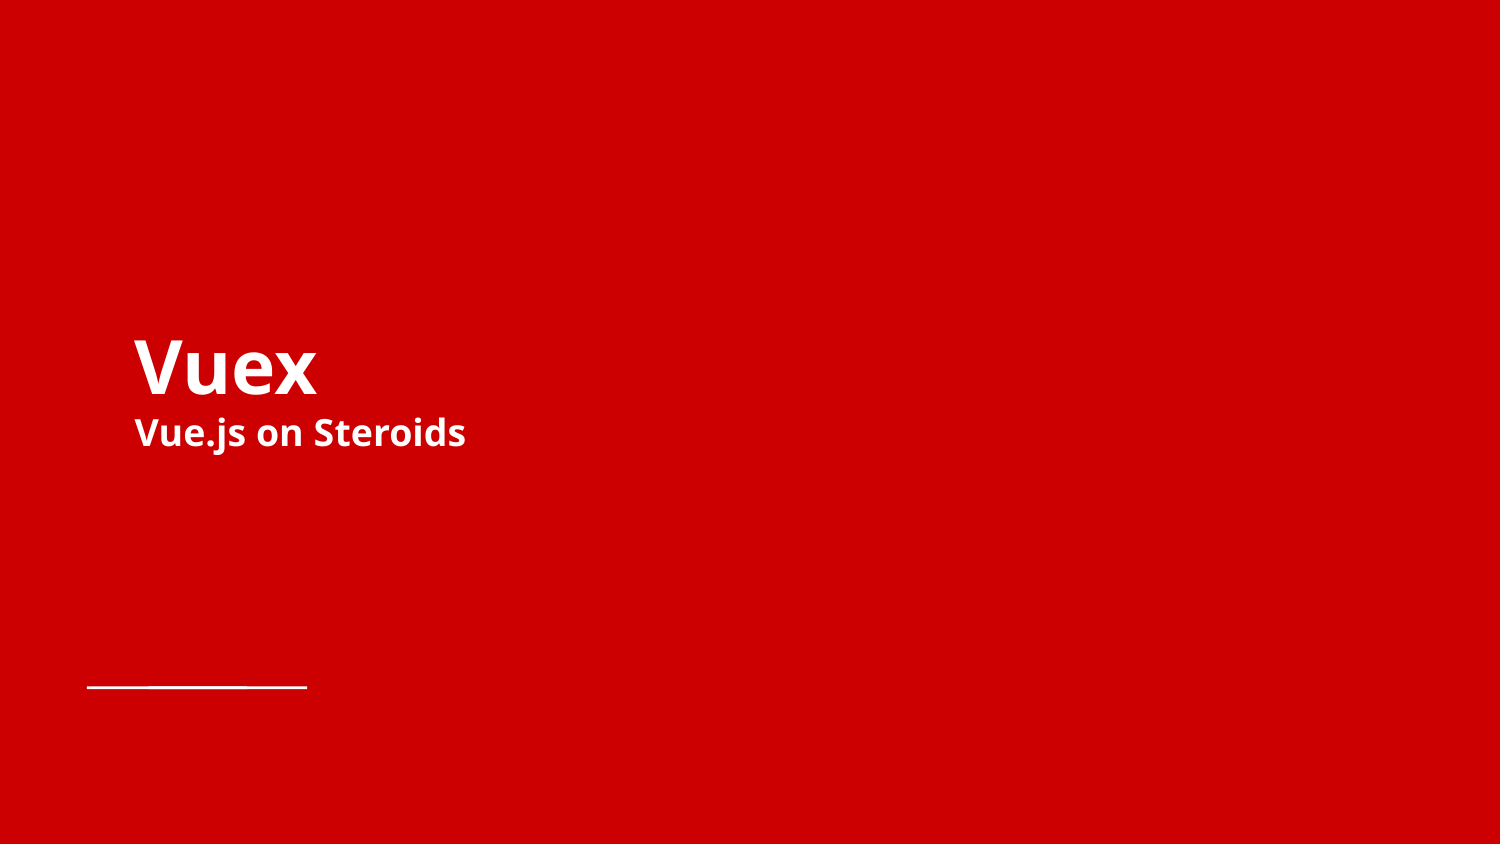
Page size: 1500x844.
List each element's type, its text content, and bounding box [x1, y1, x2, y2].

title Vuex Vue.js on Steroids [119, 141, 1272, 632]
